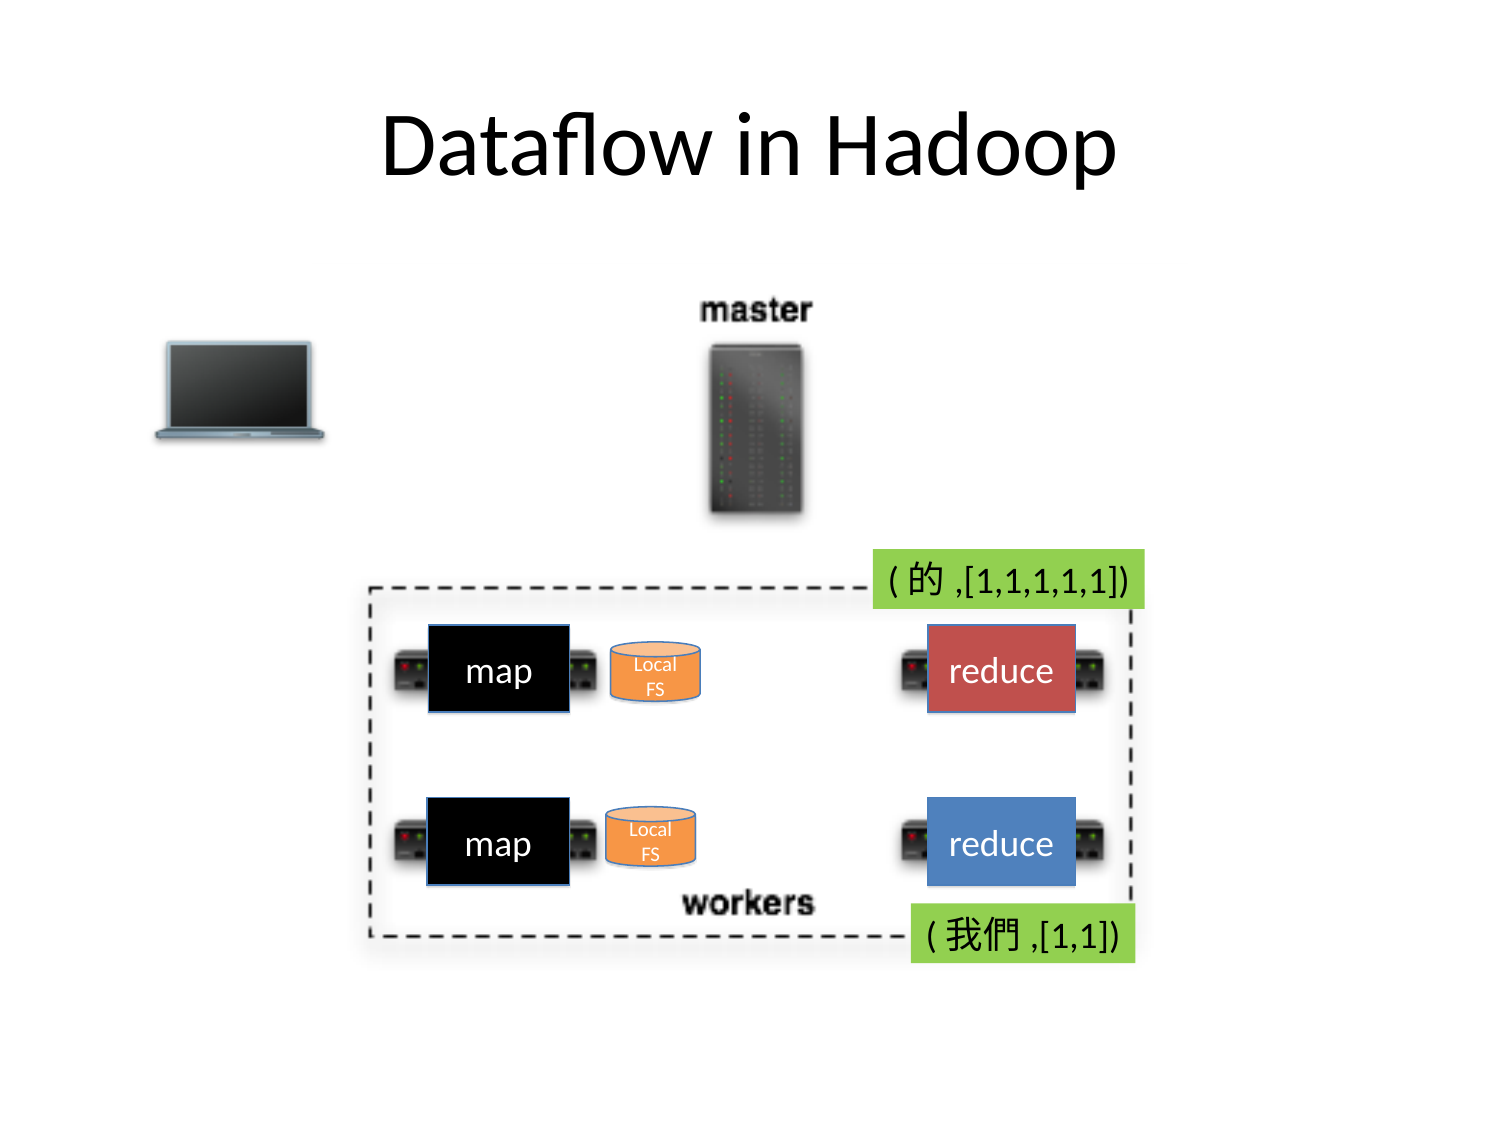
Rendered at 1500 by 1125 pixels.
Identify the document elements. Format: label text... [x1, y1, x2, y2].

picture [145, 334, 335, 453]
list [74, 262, 1426, 1006]
title Dataflow in Hadoop [75, 45, 1425, 233]
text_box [426, 624, 1076, 886]
